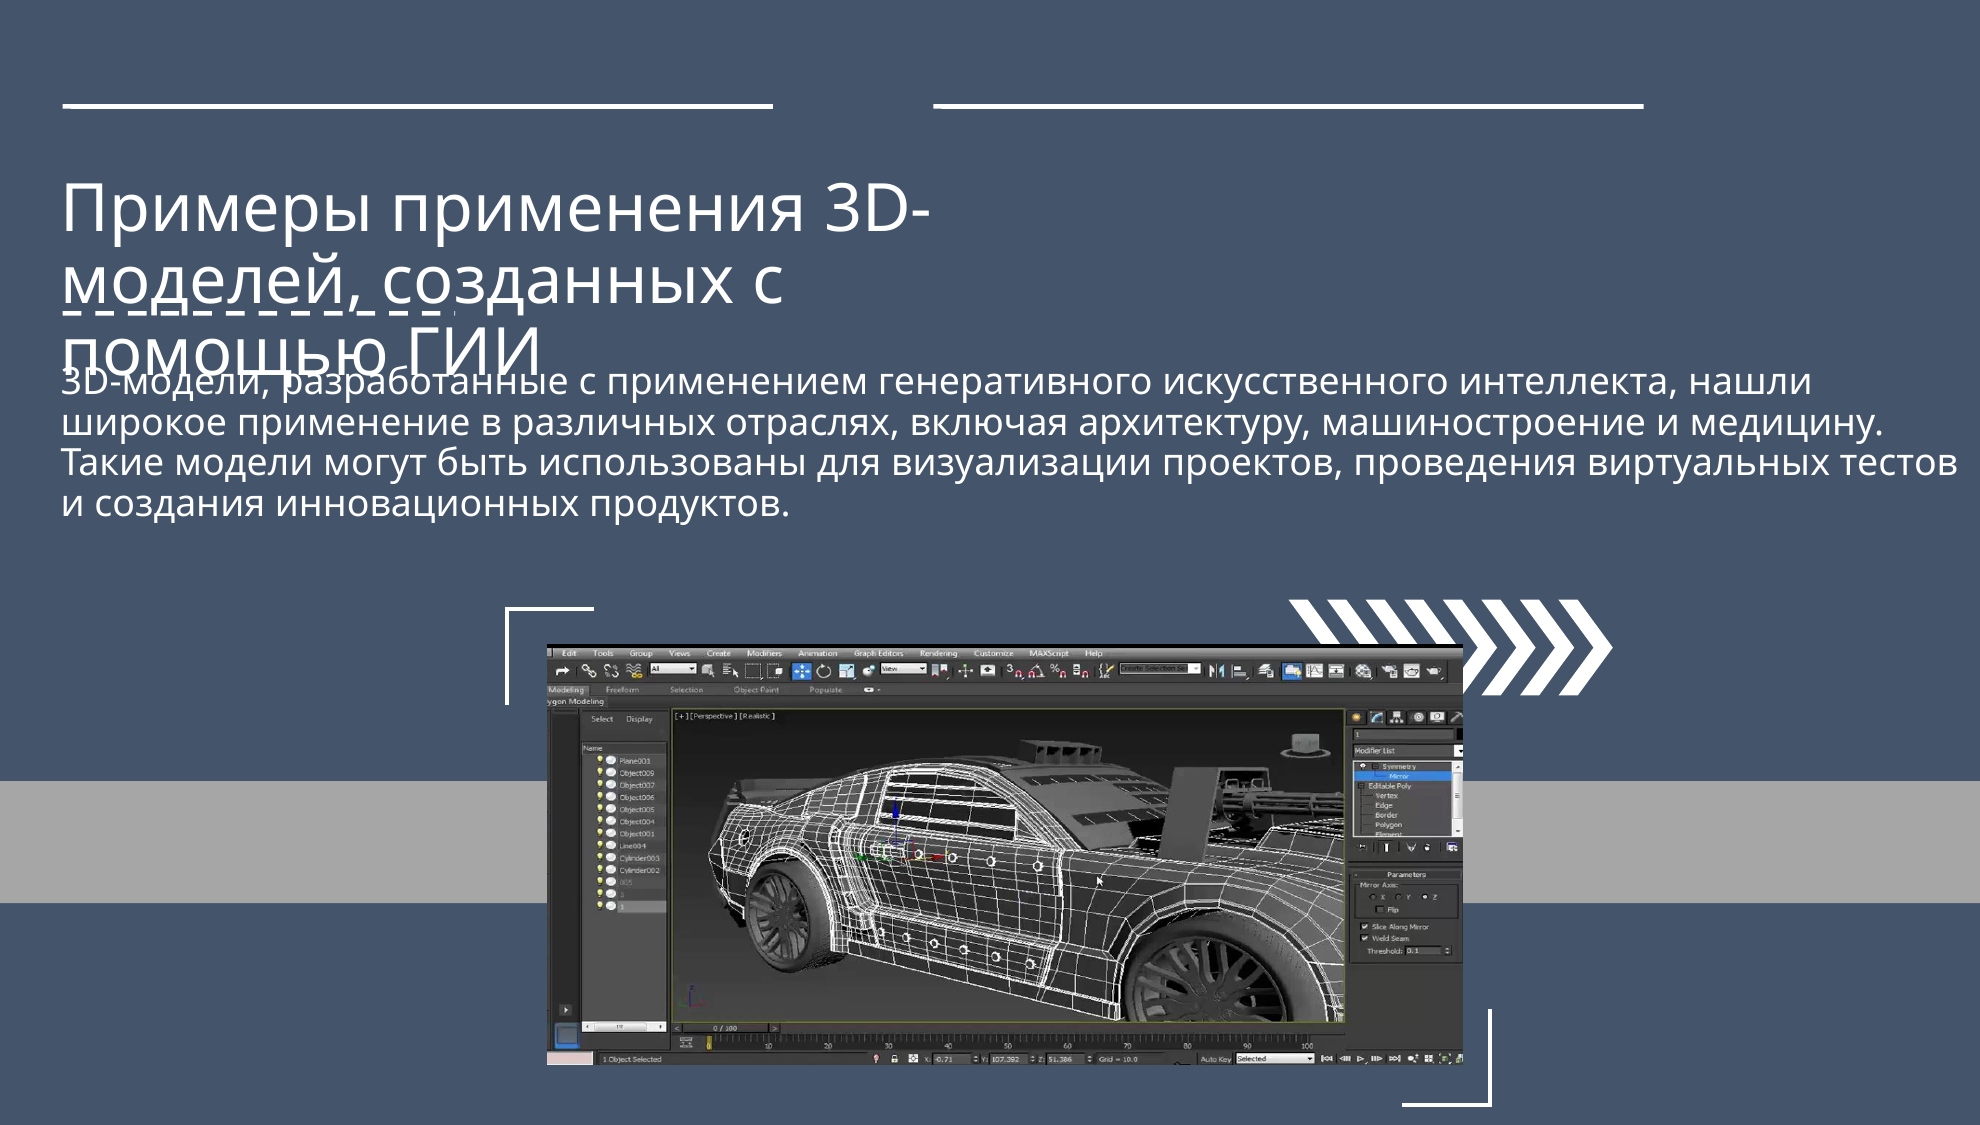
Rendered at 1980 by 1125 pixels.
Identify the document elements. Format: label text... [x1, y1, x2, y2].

picture [547, 644, 1463, 1065]
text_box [1402, 1009, 1493, 1105]
text_box [0, 780, 547, 904]
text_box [504, 608, 595, 705]
text_box [1463, 780, 1980, 904]
text_box 3D-модели, разработанные с применением генеративного искусственного интеллекта, нашли широкое применение в различных отраслях, включая архитектуру, машиностроение и медицину. Такие модели могут быть использованы для визуализации проектов, проведения виртуальных тестов и создания инновационных продуктов. [45, 354, 1980, 707]
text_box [1288, 599, 1613, 696]
text_box Примеры применения 3D-моделей, созданных с помощью ГИИ [45, 166, 1041, 354]
